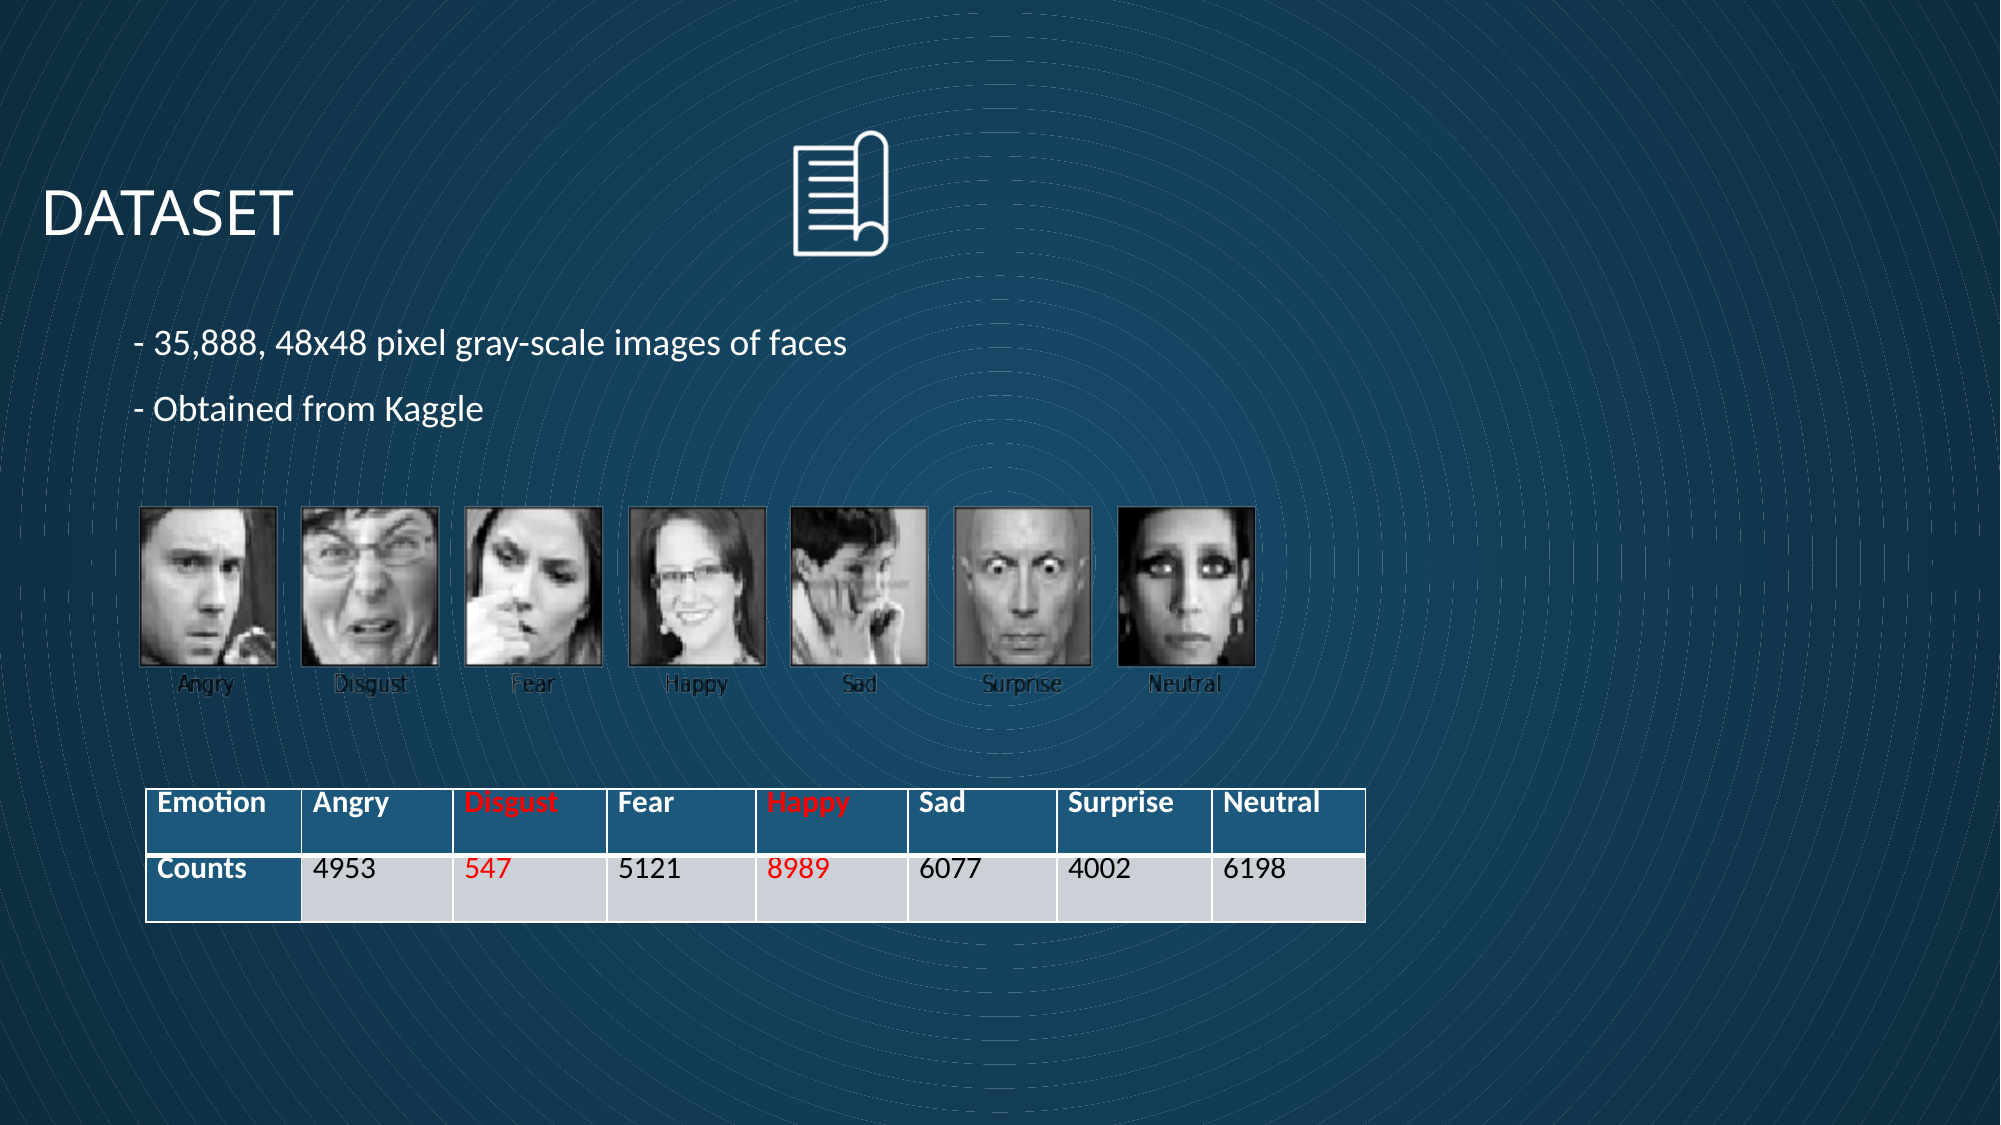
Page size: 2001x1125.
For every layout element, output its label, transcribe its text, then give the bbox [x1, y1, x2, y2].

table_header Surprise [1058, 790, 1211, 853]
table_cell 8989 [757, 858, 907, 921]
table_cell 6198 [1213, 858, 1365, 921]
table_header Emotion [147, 790, 301, 853]
list - 35,888, 48x48 pixel gray-scale images of faces - Obtained from Kaggle [118, 310, 865, 491]
title Dataset [25, 107, 794, 315]
table_header Sad [909, 790, 1056, 853]
table_cell Counts [147, 858, 301, 921]
picture [117, 491, 1266, 714]
table_cell 547 [454, 858, 606, 921]
picture [745, 98, 937, 289]
table_header Happy [757, 790, 907, 853]
table_header Fear [608, 790, 755, 853]
table_cell 4002 [1058, 858, 1211, 921]
table_cell 5121 [608, 858, 755, 921]
table_header Neutral [1213, 790, 1365, 853]
list - 35,888, 48x48 pixel gray-scale images of faces - Obtained from Kaggle [118, 725, 865, 842]
table_cell 6077 [909, 858, 1056, 921]
table_header Disgust [454, 790, 606, 853]
table_cell 4953 [302, 858, 452, 921]
table_header Angry [302, 790, 452, 853]
